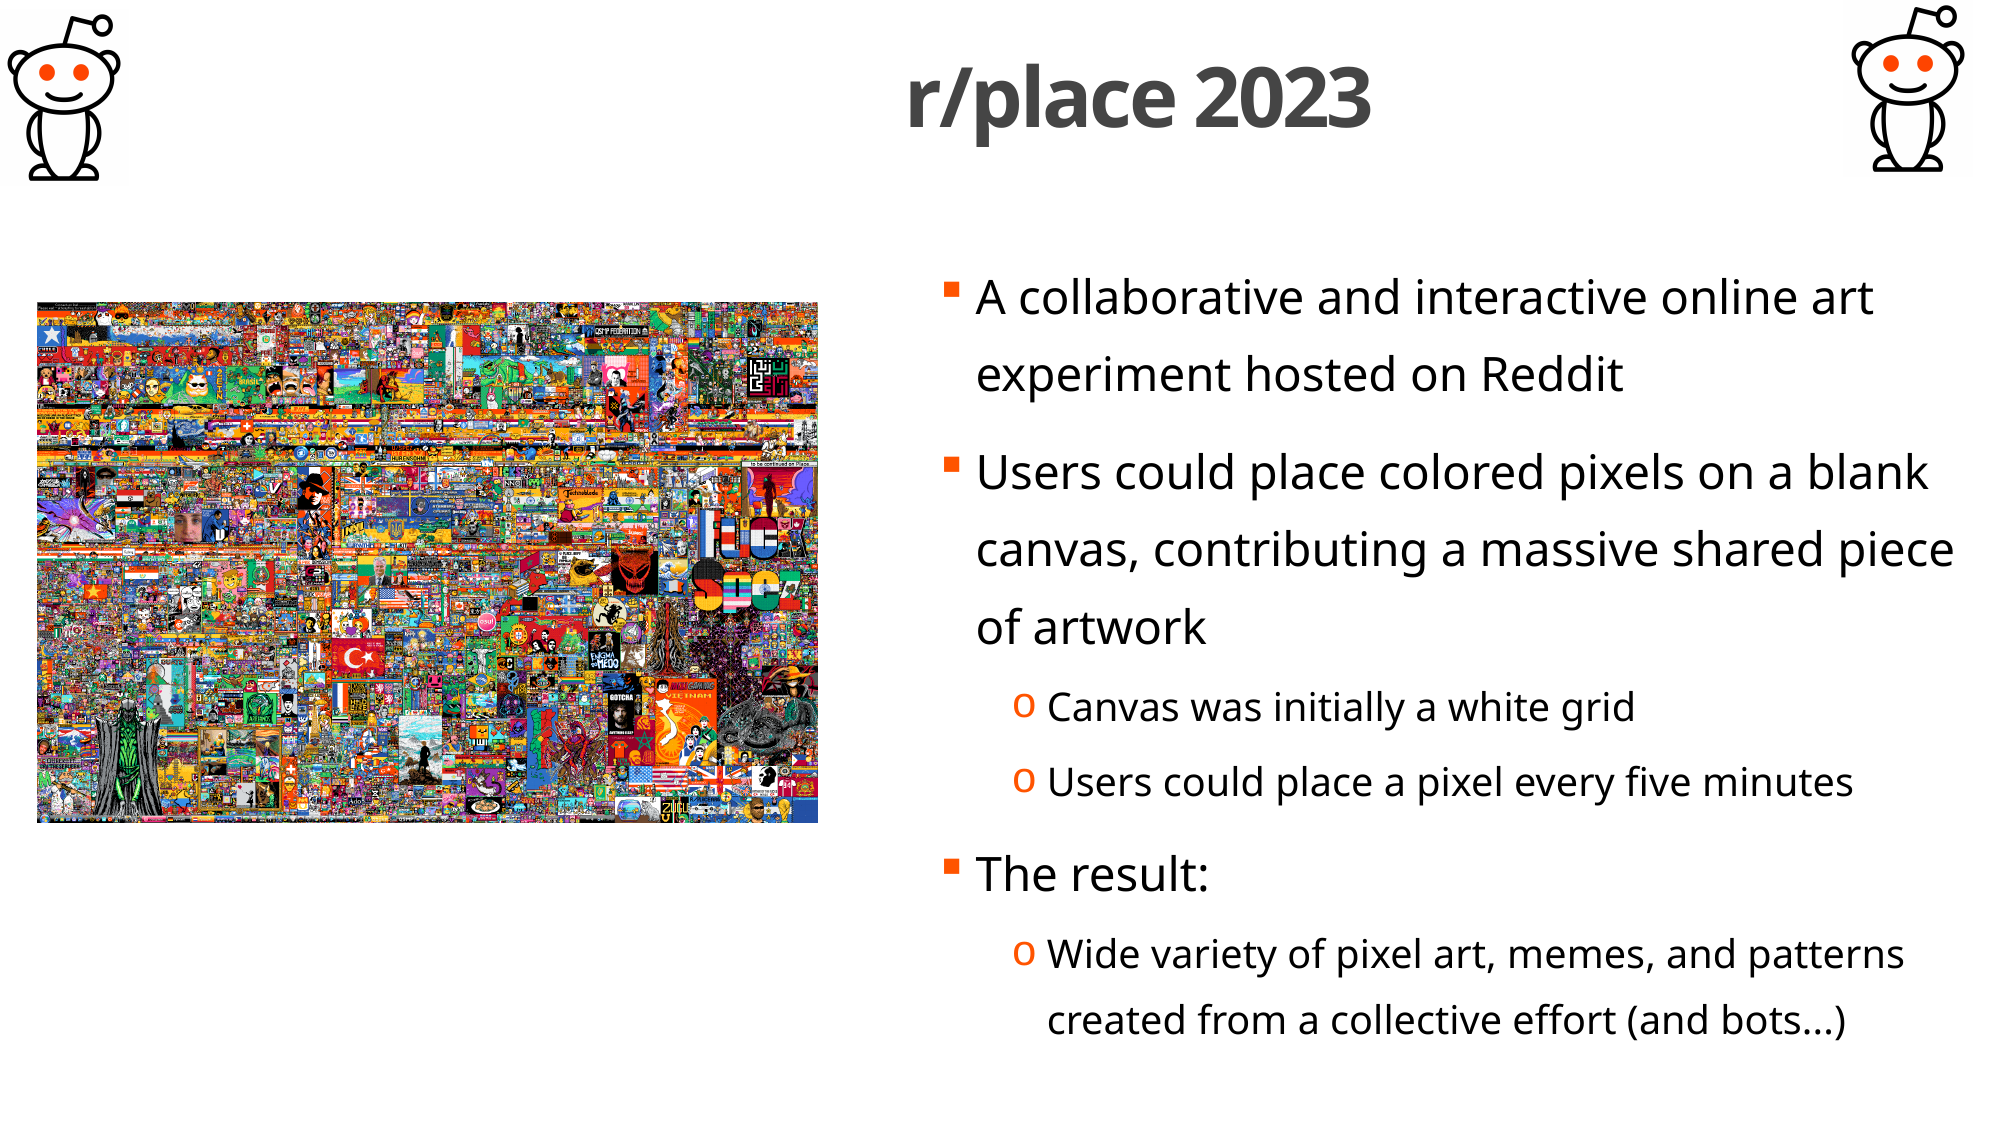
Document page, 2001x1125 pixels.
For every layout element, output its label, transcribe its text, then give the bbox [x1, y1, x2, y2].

list A collaborative and interactive online art experiment hosted on Reddit Users could place colored pixels on a blank canvas, contributing a massive shared piece of artwork Canvas was initially a white grid Users could place a pixel every five minutes The result: Wide variety of pixel art, memes, and patterns created from a collective effort (and bots...) [924, 242, 2000, 1055]
title r/place 2023 [279, 0, 2000, 197]
picture [36, 301, 818, 823]
picture [0, 9, 129, 187]
picture [1843, 0, 1973, 177]
